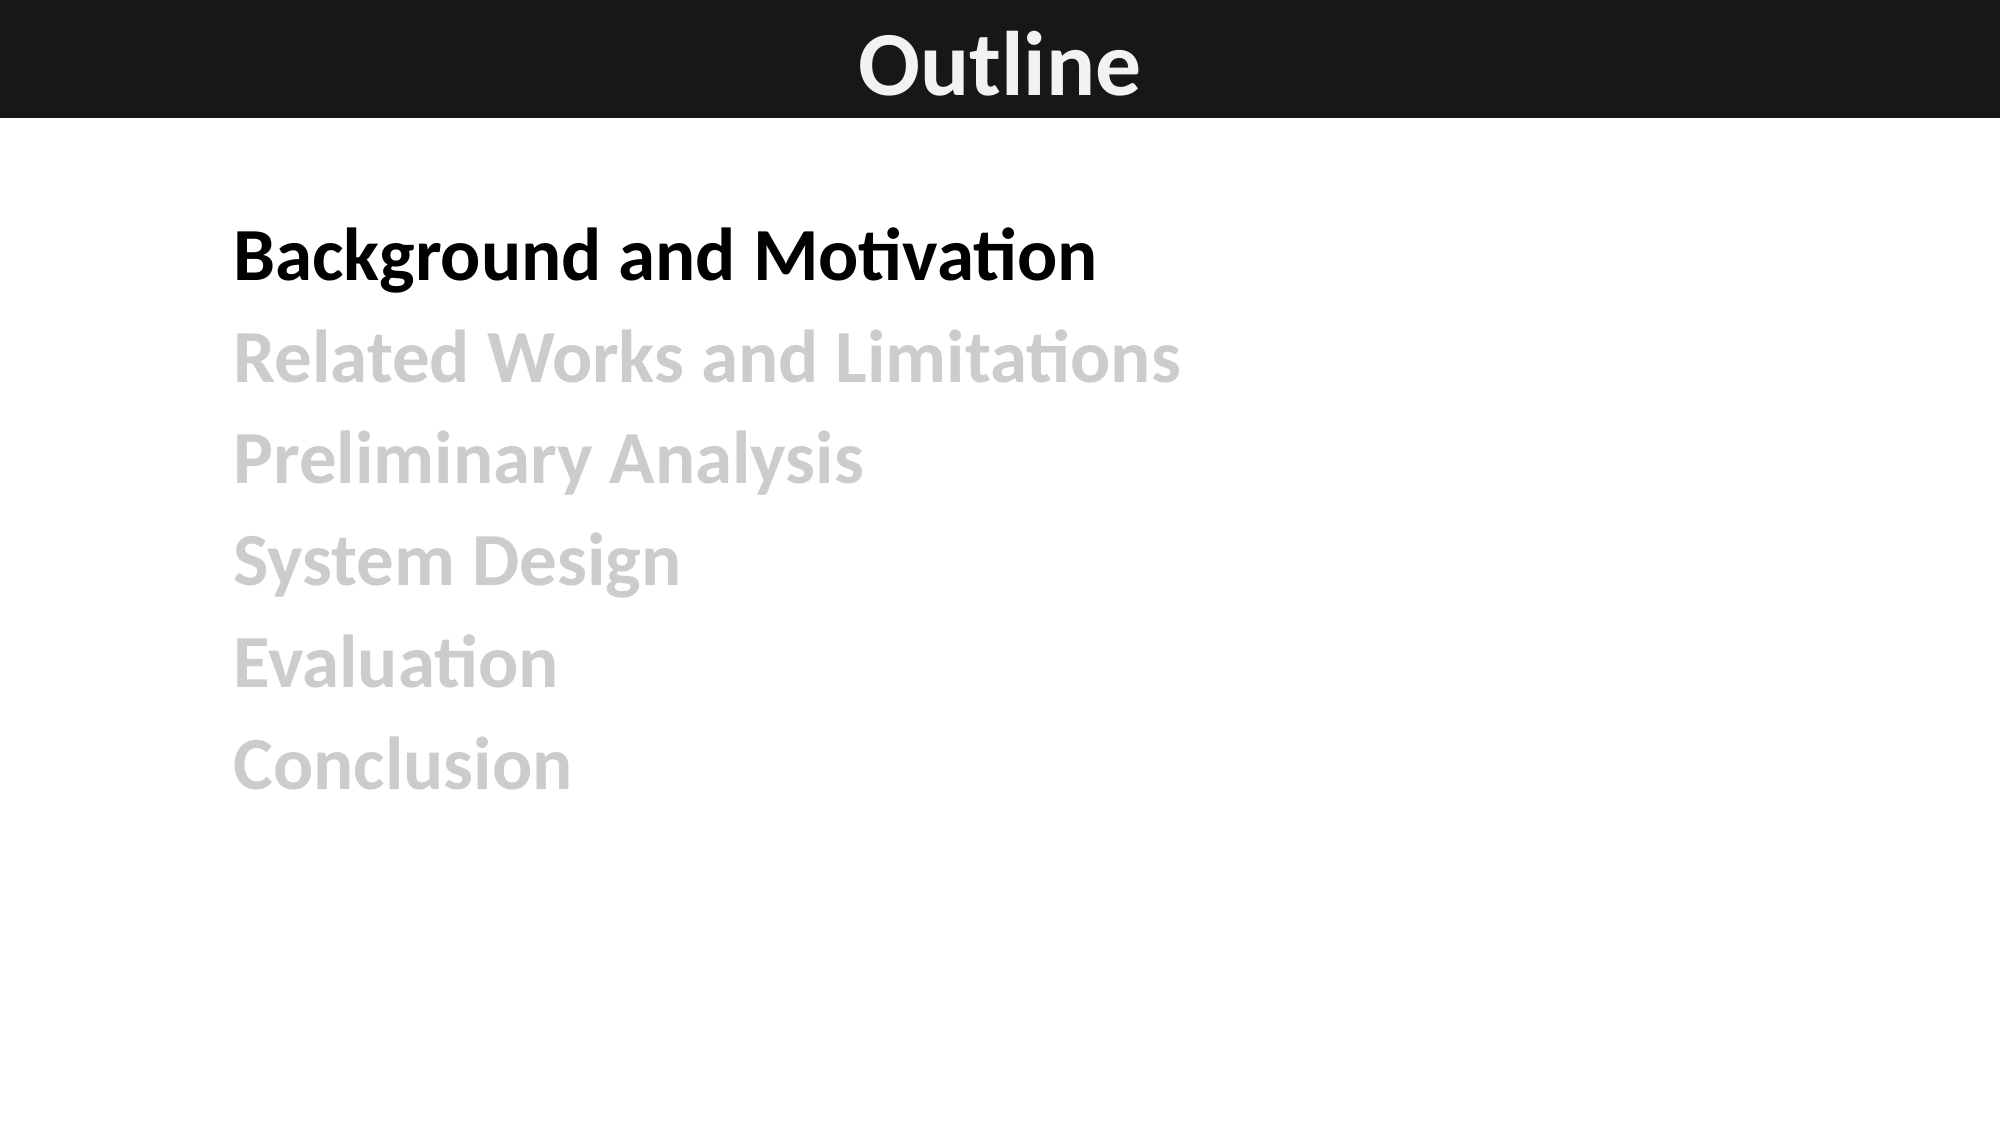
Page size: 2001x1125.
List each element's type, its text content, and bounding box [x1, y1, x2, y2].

text_box Background and Motivation Related Works and Limitations Preliminary Analysis System Design Evaluation Conclusion [218, 207, 1753, 860]
text_box Outline [0, 0, 2000, 118]
